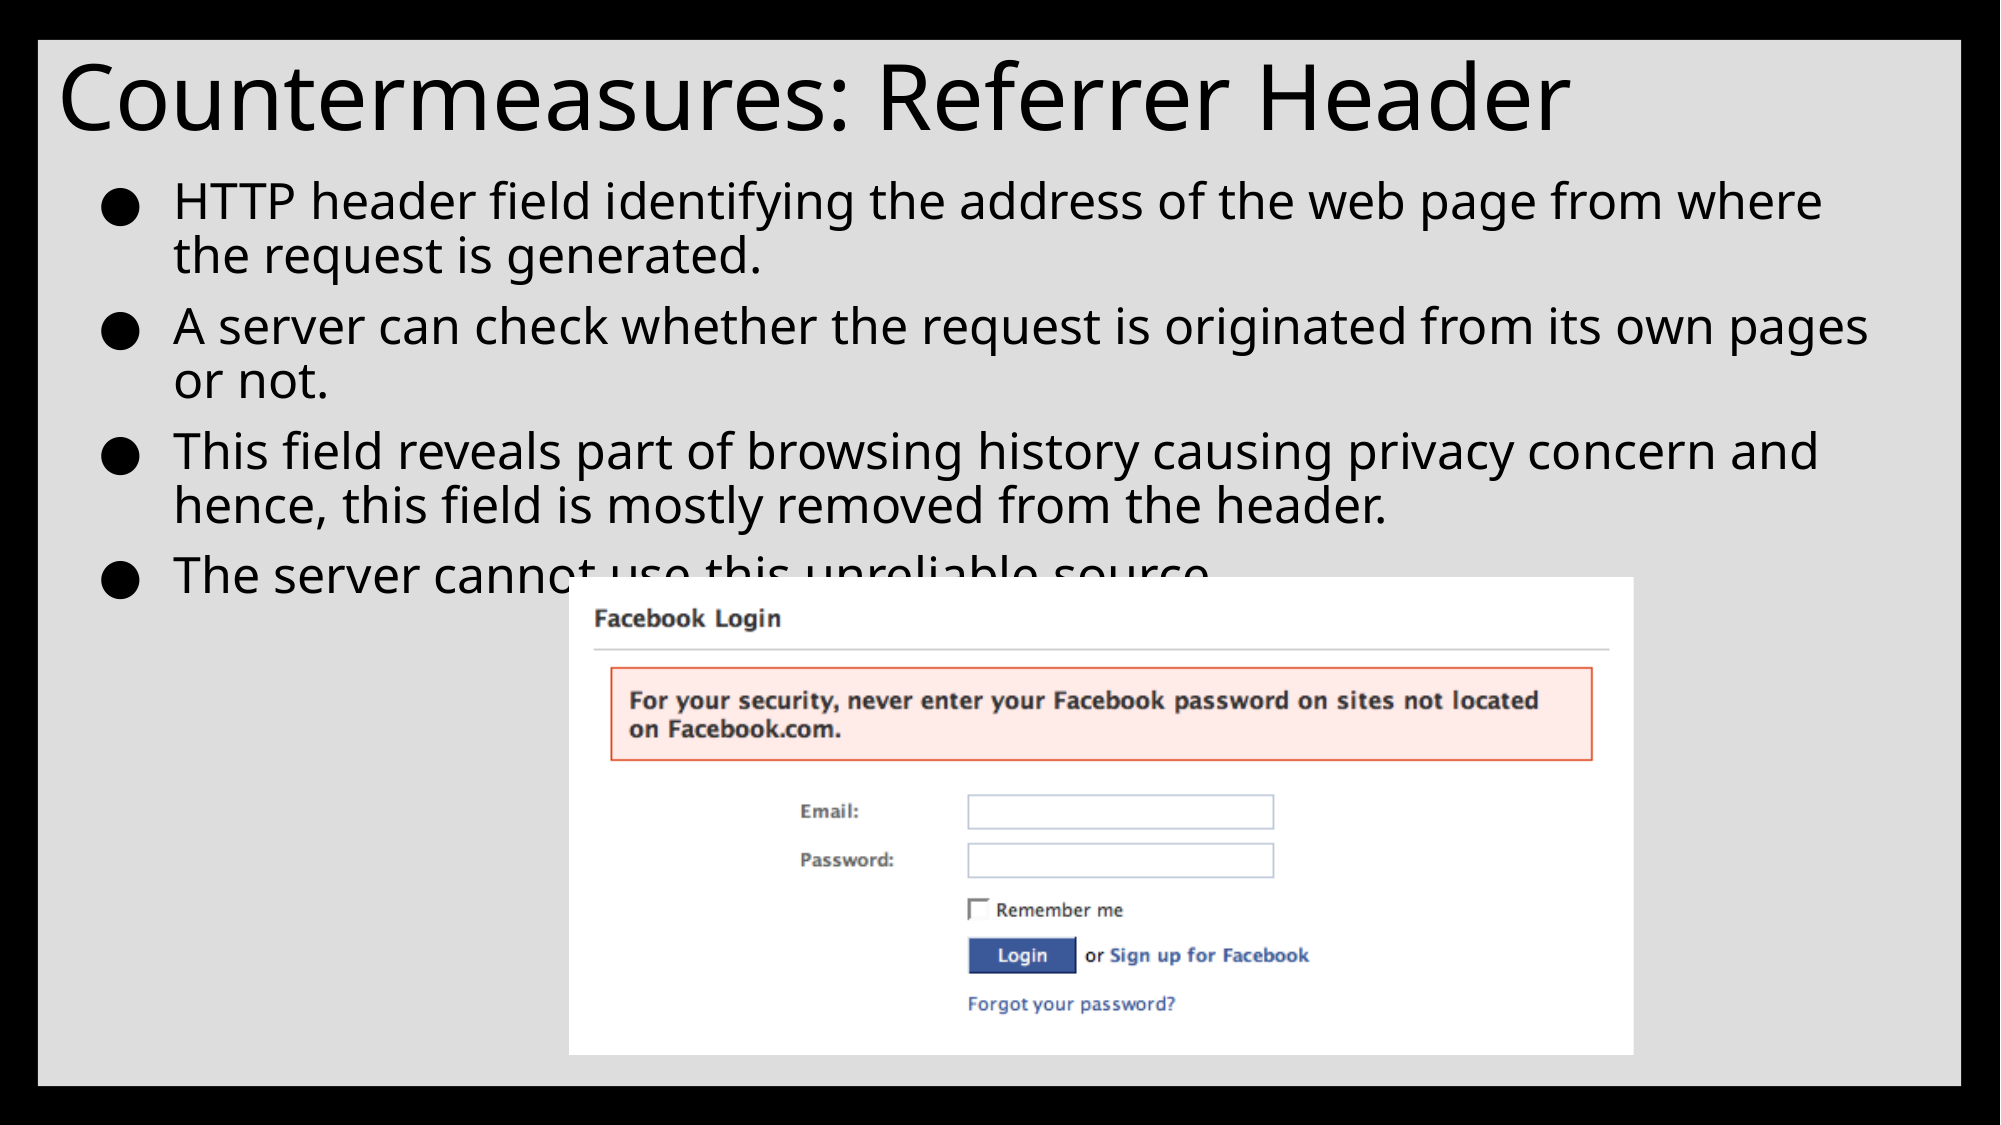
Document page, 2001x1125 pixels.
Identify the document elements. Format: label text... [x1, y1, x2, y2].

title Countermeasures: Referrer Header [37, 31, 1901, 157]
list HTTP header field identifying the address of the web page from where the request is generated. A server can check whether the request is originated from its own pages or not. This field reveals part of browsing history causing privacy concern and hence, this field is mostly removed from the header. The server cannot use this unreliable source. [53, 156, 1918, 904]
picture [568, 576, 1634, 1055]
